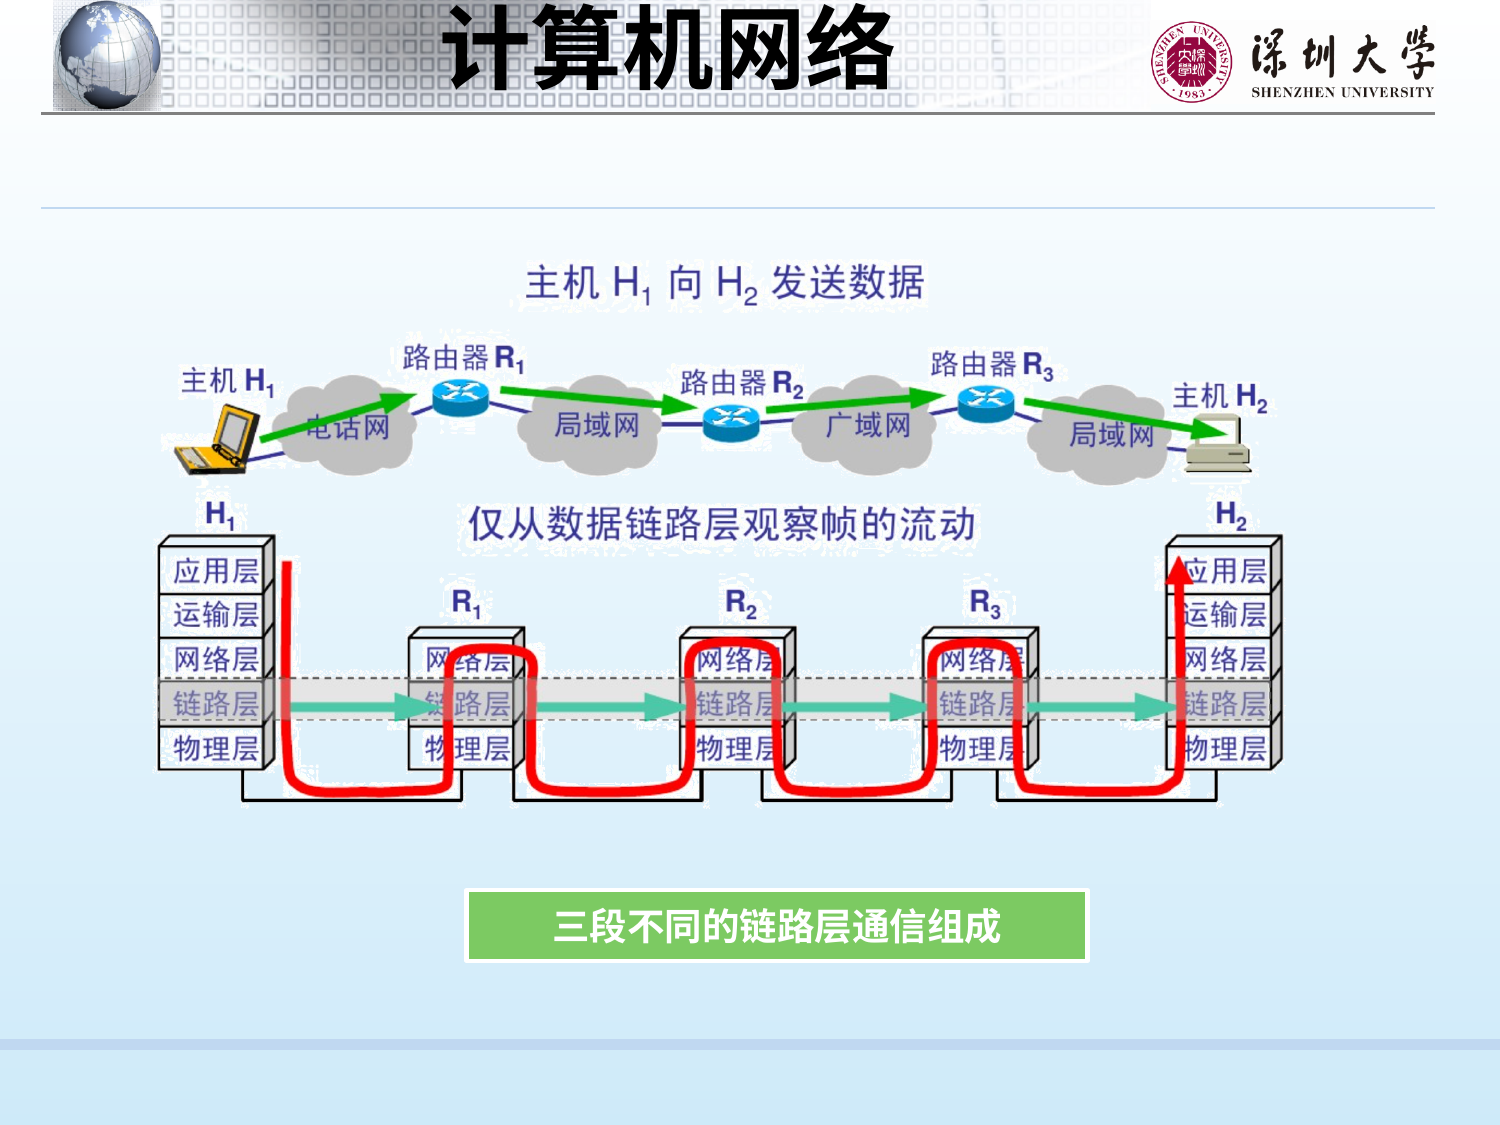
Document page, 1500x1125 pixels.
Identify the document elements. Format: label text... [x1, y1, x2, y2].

picture [53, 0, 1436, 111]
text_box 三段不同的链路层通信组成 [464, 888, 1090, 963]
picture [147, 231, 1312, 853]
